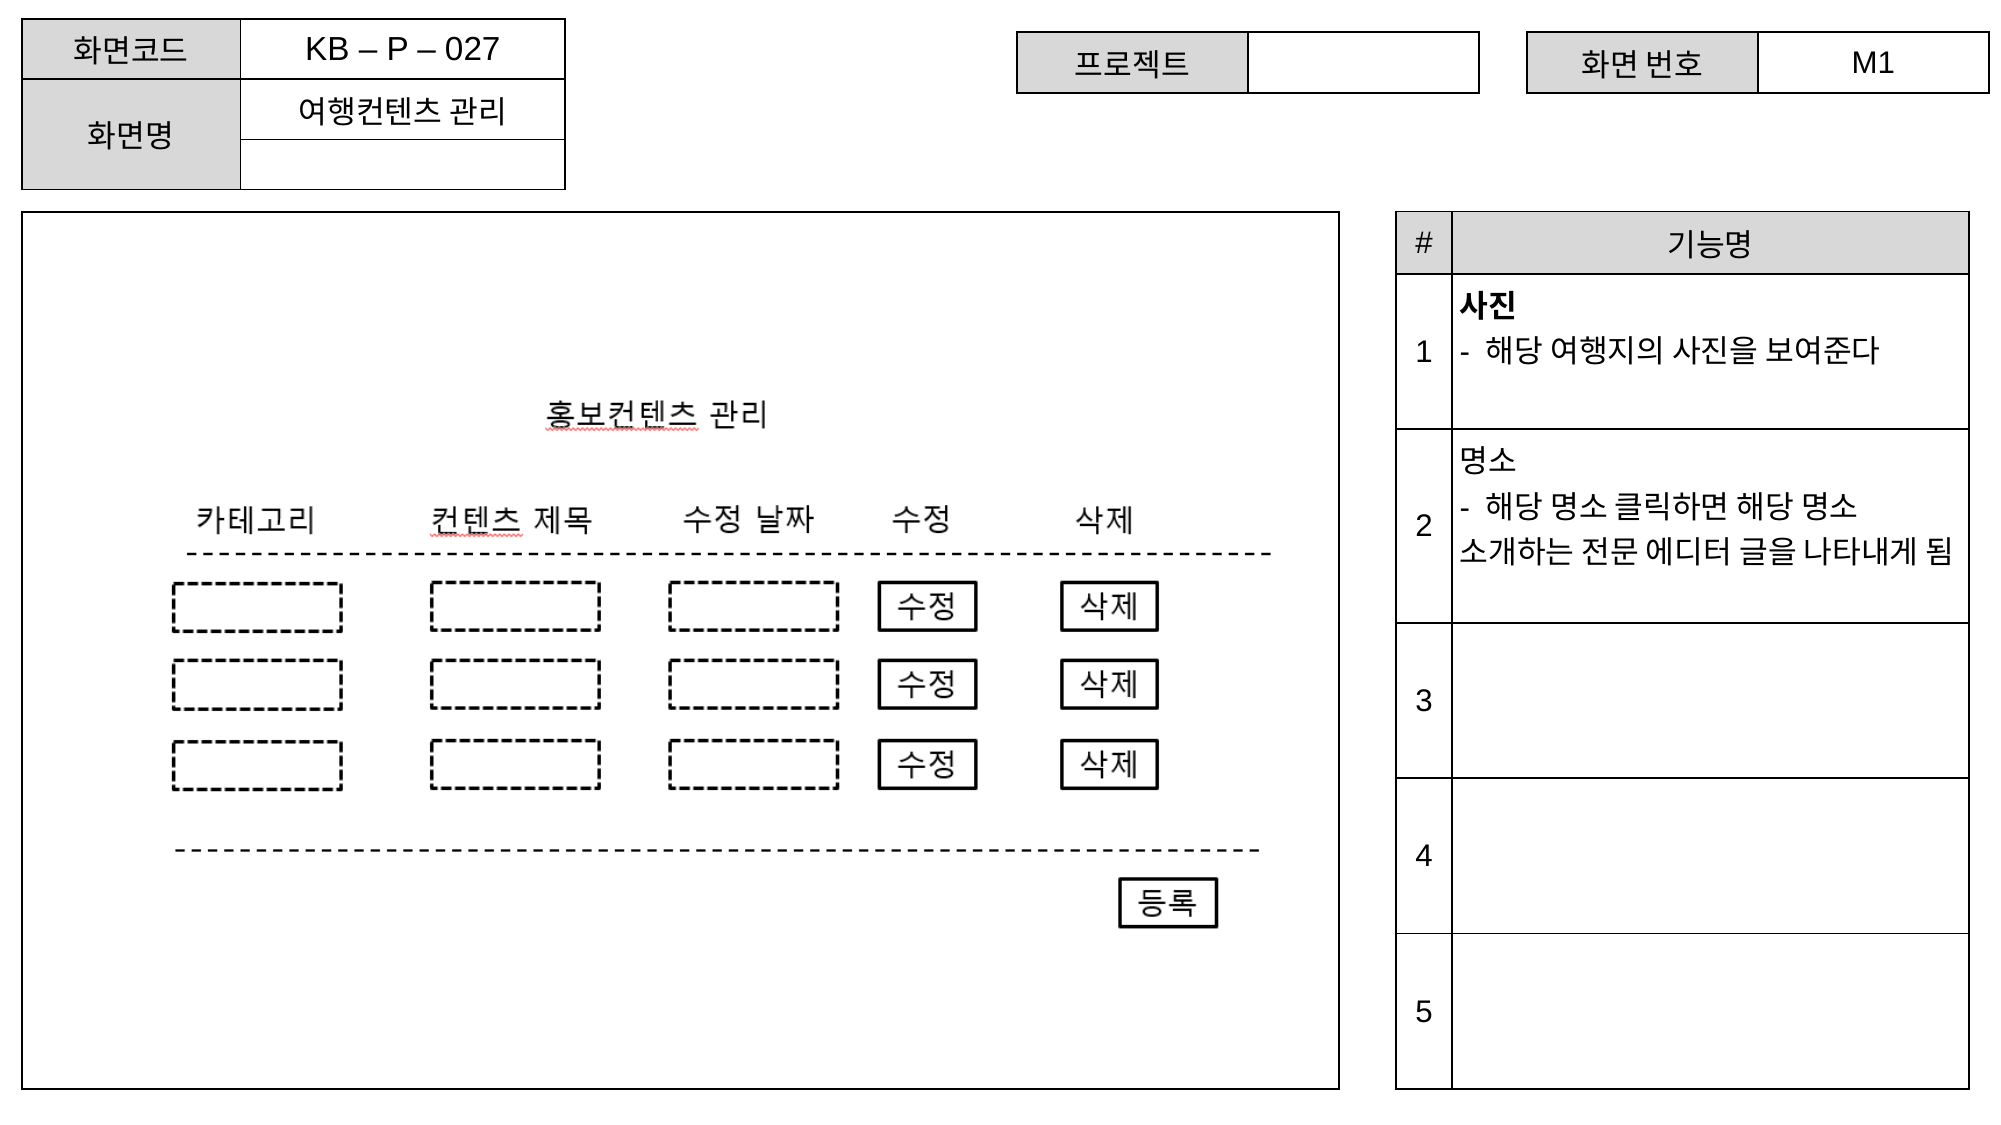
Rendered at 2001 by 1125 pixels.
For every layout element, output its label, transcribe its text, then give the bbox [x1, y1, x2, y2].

table_header 화면코드 [23, 20, 240, 78]
table_cell 2 [1397, 430, 1451, 622]
table_cell 1 [1397, 275, 1451, 428]
table_cell [1453, 624, 1968, 777]
table_header [1249, 33, 1478, 92]
table_header KB – P – 027 [241, 20, 564, 78]
table_header 기능명 [1453, 212, 1968, 273]
table_cell 화면명 [23, 80, 240, 189]
table_cell [1453, 779, 1968, 933]
table_cell 사진 - 해당 여행지의 사진을 보여준다 [1453, 275, 1968, 428]
table_header M1 [1759, 33, 1988, 92]
table_cell 3 [1397, 624, 1451, 777]
text_box [21, 211, 1340, 1090]
table_cell 5 [1397, 934, 1451, 1088]
table_header 화면 번호 [1528, 33, 1757, 92]
picture [122, 275, 1316, 1026]
table_cell 4 [1397, 779, 1451, 933]
table_cell [241, 140, 564, 189]
table_cell 명소 - 해당 명소 클릭하면 해당 명소 소개하는 전문 에디터 글을 나타내게 됨 [1453, 430, 1968, 622]
table_cell [1453, 934, 1968, 1088]
table_header # [1397, 212, 1451, 273]
table_header 프로젝트 [1018, 33, 1247, 92]
table_cell 여행컨텐츠 관리 [241, 80, 564, 139]
